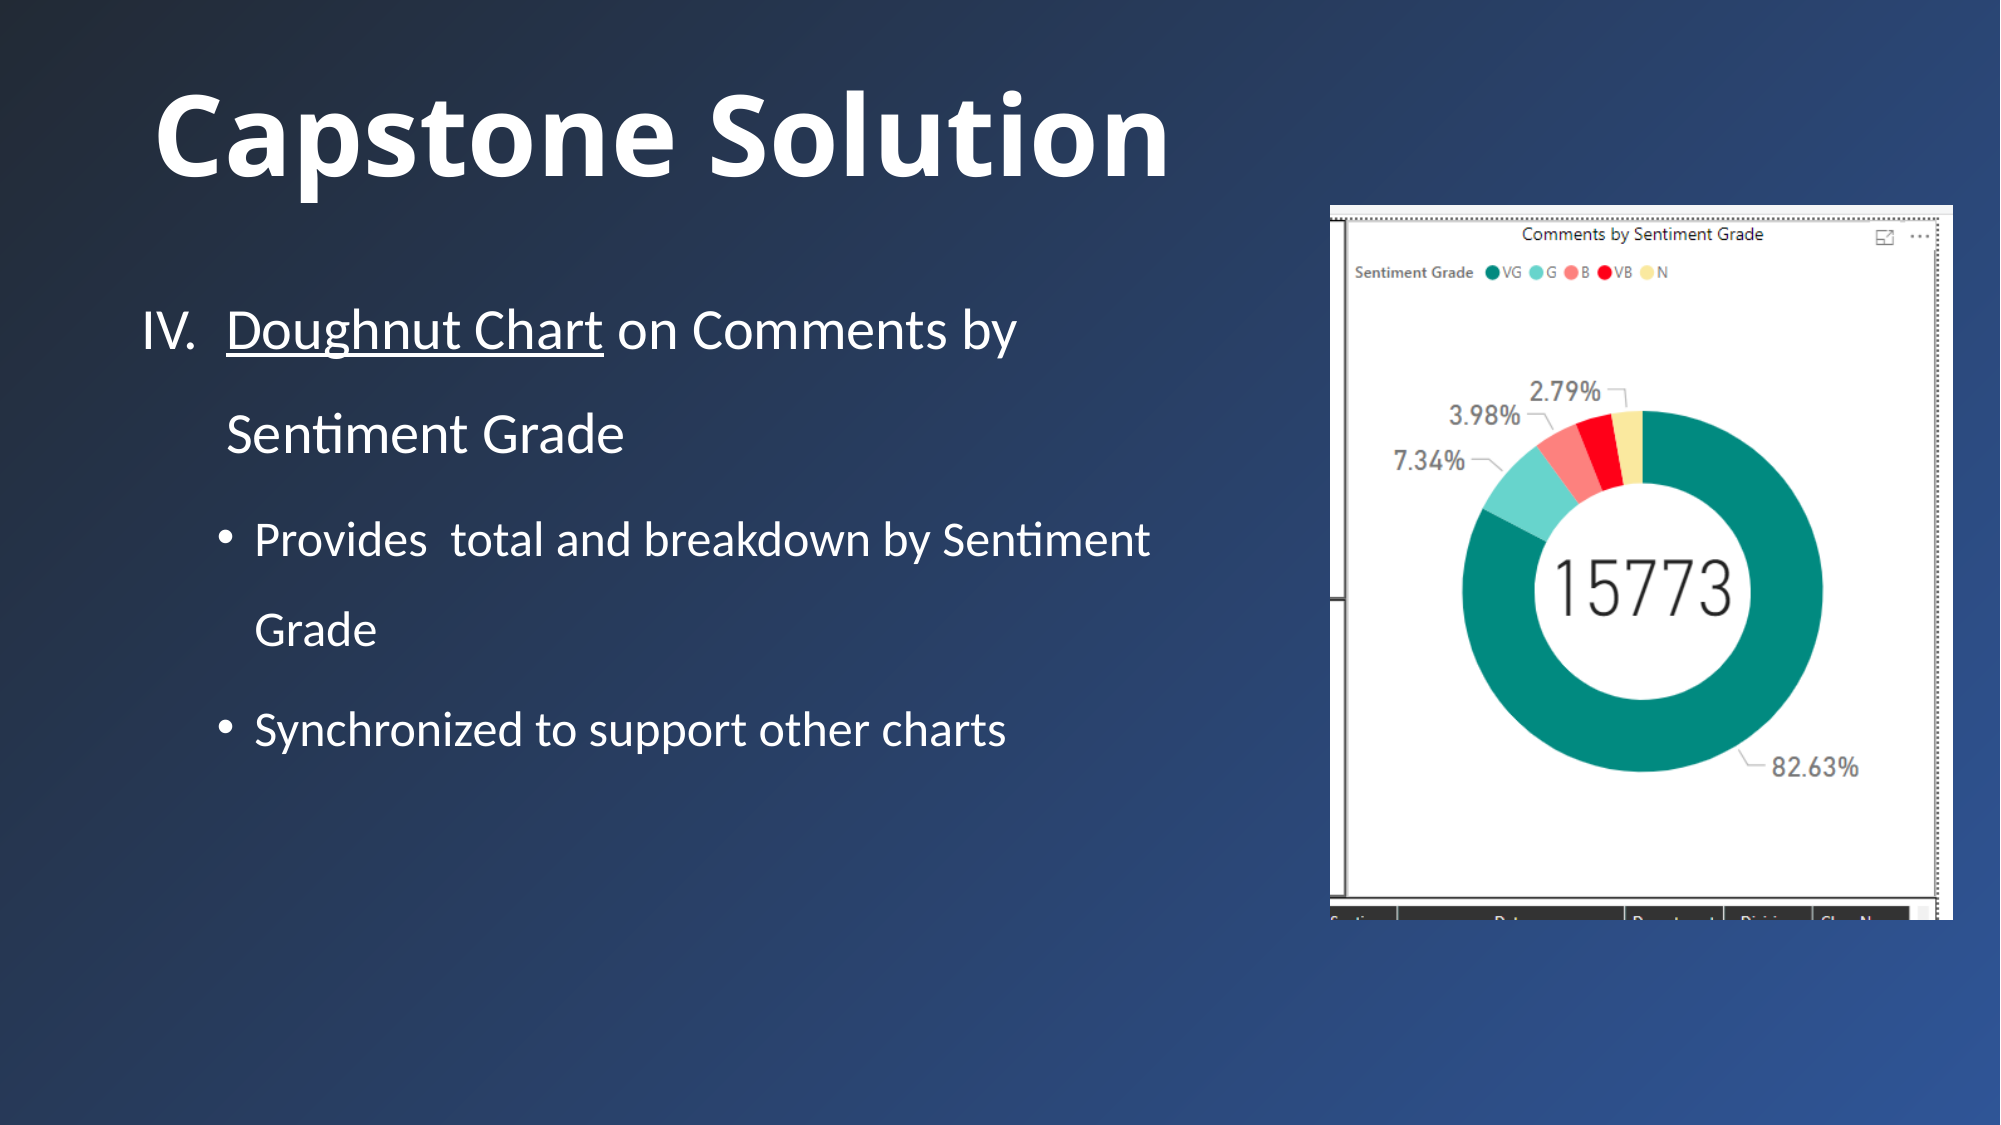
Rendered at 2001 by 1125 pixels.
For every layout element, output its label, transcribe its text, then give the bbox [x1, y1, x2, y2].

list Doughnut Chart on Comments by Sentiment Grade Provides total and breakdown by Sentiment Grade Synchronized to support other charts [0, 248, 1265, 792]
title Capstone Solution [137, 31, 1863, 249]
picture [1330, 205, 1953, 920]
